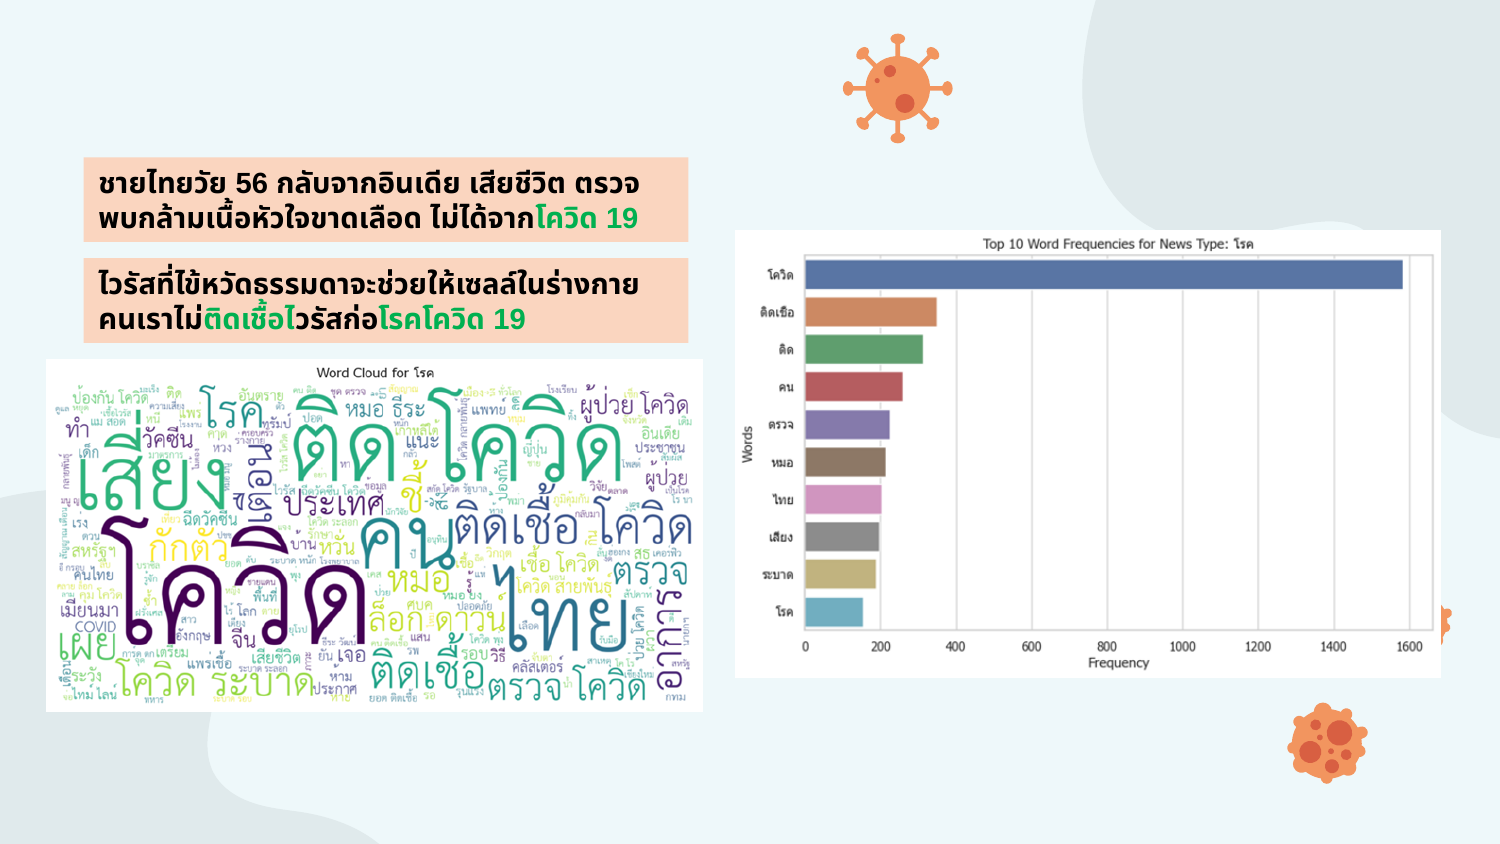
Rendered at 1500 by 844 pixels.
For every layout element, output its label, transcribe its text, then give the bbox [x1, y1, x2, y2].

picture [735, 229, 1441, 678]
text_box ชายไทยวัย 56 กลับจากอินเดีย เสียชีวิต ตรวจพบกล้ามเนื้อหัวใจขาดเลือด ไม่ได้จากโควิด 19 [83, 157, 689, 242]
picture [46, 359, 704, 713]
text_box ไวรัสที่ไข้หวัดธรรมดาจะช่วยให้เซลล์ในร่างกายคนเราไม่ติดเชื้อไวรัสก่อโรคโควิด 19 [83, 258, 689, 343]
